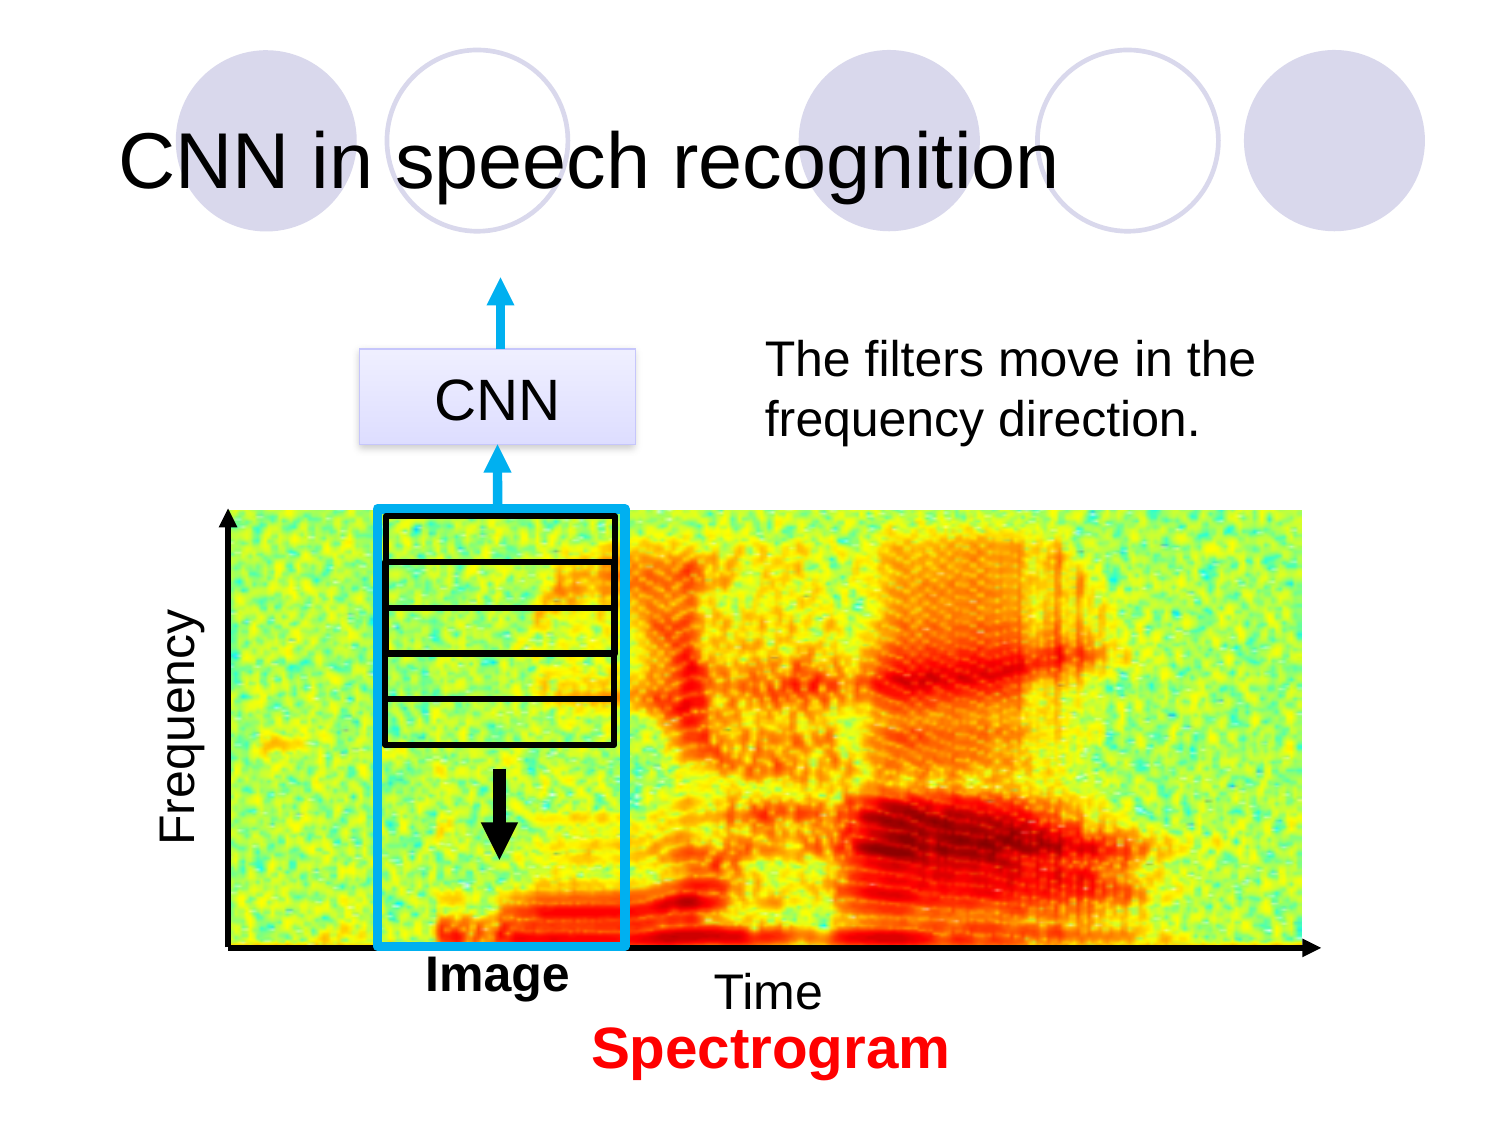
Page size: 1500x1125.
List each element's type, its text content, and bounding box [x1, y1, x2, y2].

text_box Frequency [136, 547, 212, 908]
text_box Image [366, 957, 629, 1010]
picture [229, 510, 372, 947]
picture [383, 514, 619, 941]
text_box The filters move in the frequency direction. [749, 318, 1273, 454]
picture [631, 510, 1303, 947]
title CNN in speech recognition [103, 48, 1397, 266]
text_box Time [629, 957, 948, 1002]
text_box Spectrogram [576, 1002, 966, 1088]
text_box CNN [359, 348, 636, 445]
